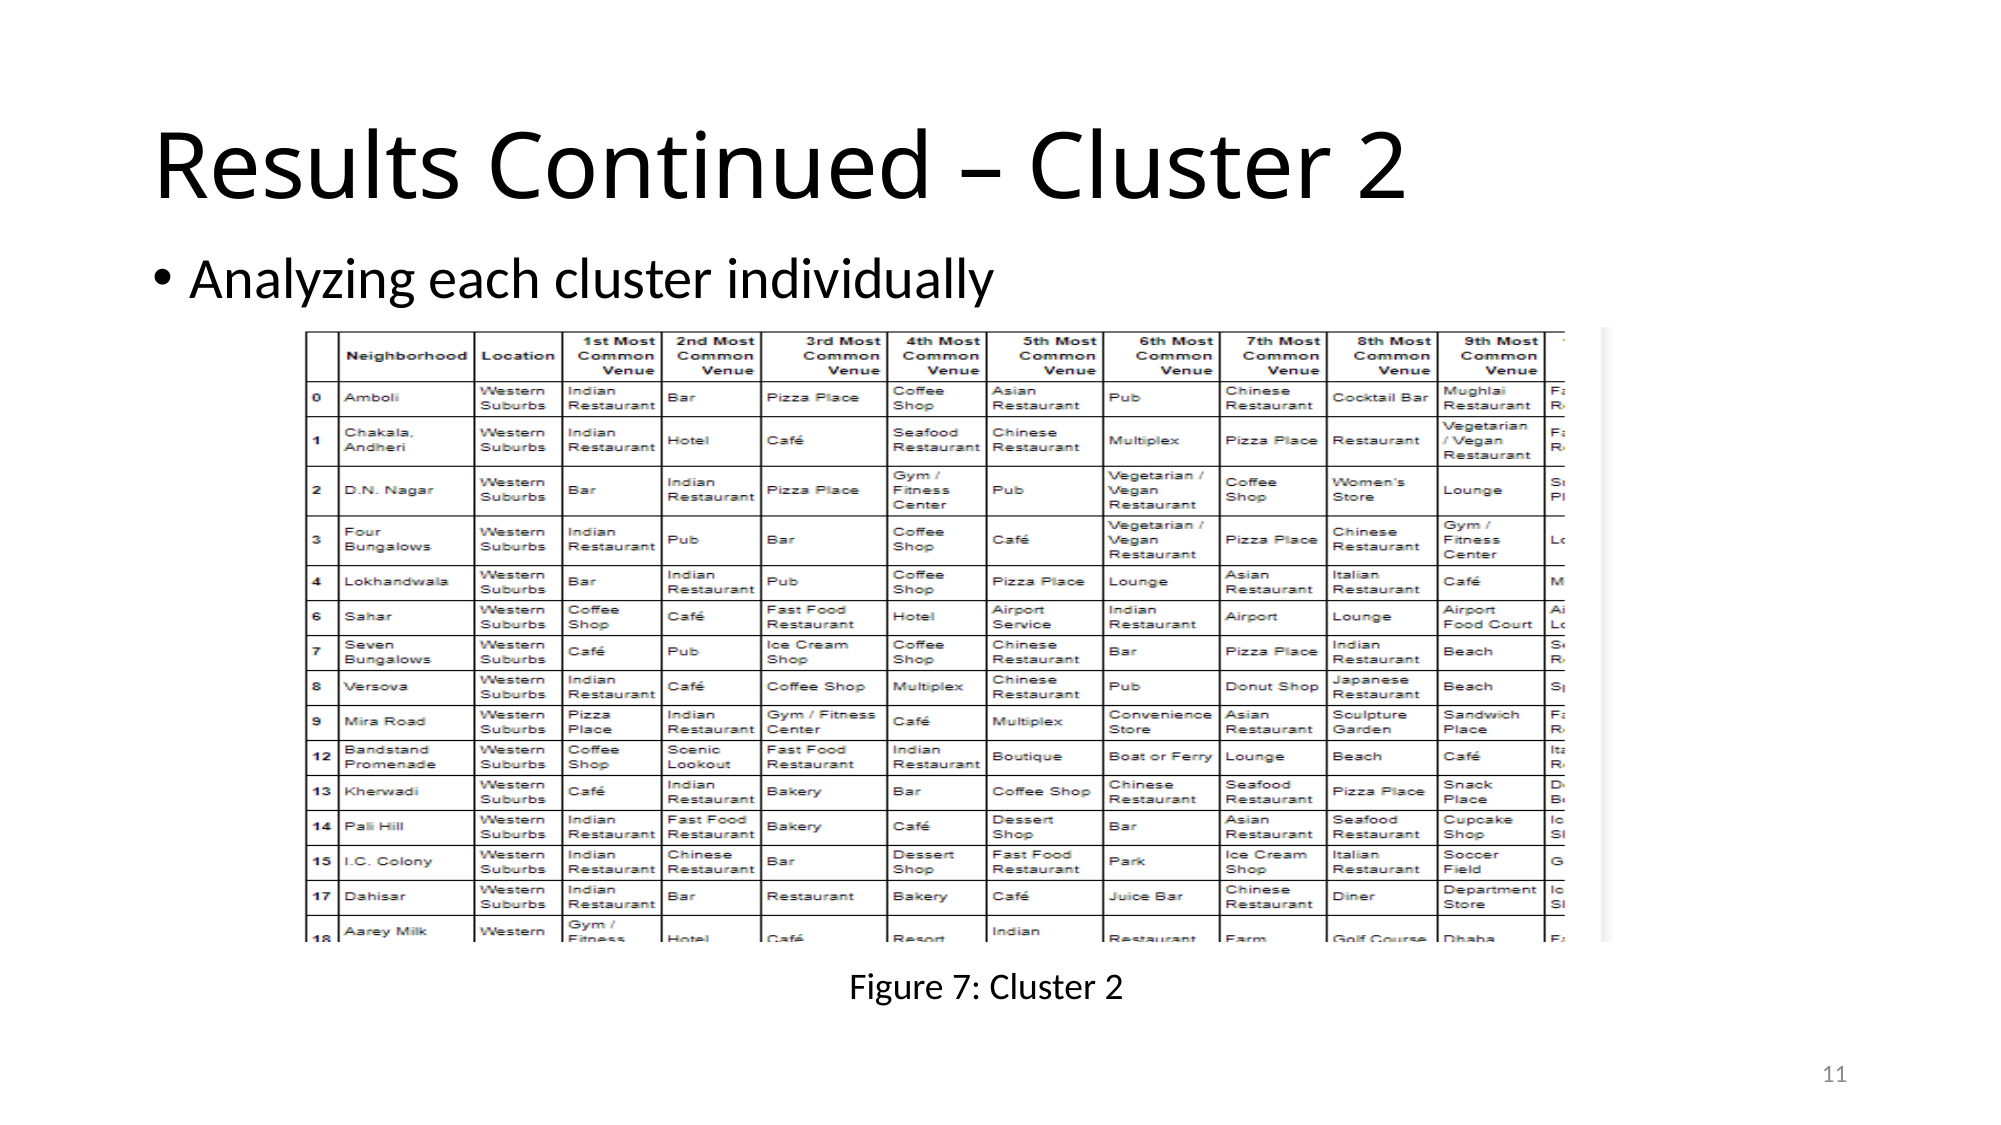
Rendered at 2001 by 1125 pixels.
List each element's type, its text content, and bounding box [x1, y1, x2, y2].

list Analyzing each cluster individually [137, 240, 1863, 955]
picture [299, 327, 1613, 942]
title Results Continued – Cluster 2 [137, 59, 1863, 240]
text_box Figure 7: Cluster 2 [834, 954, 1166, 1015]
slide_number 10 [1412, 1042, 1863, 1103]
